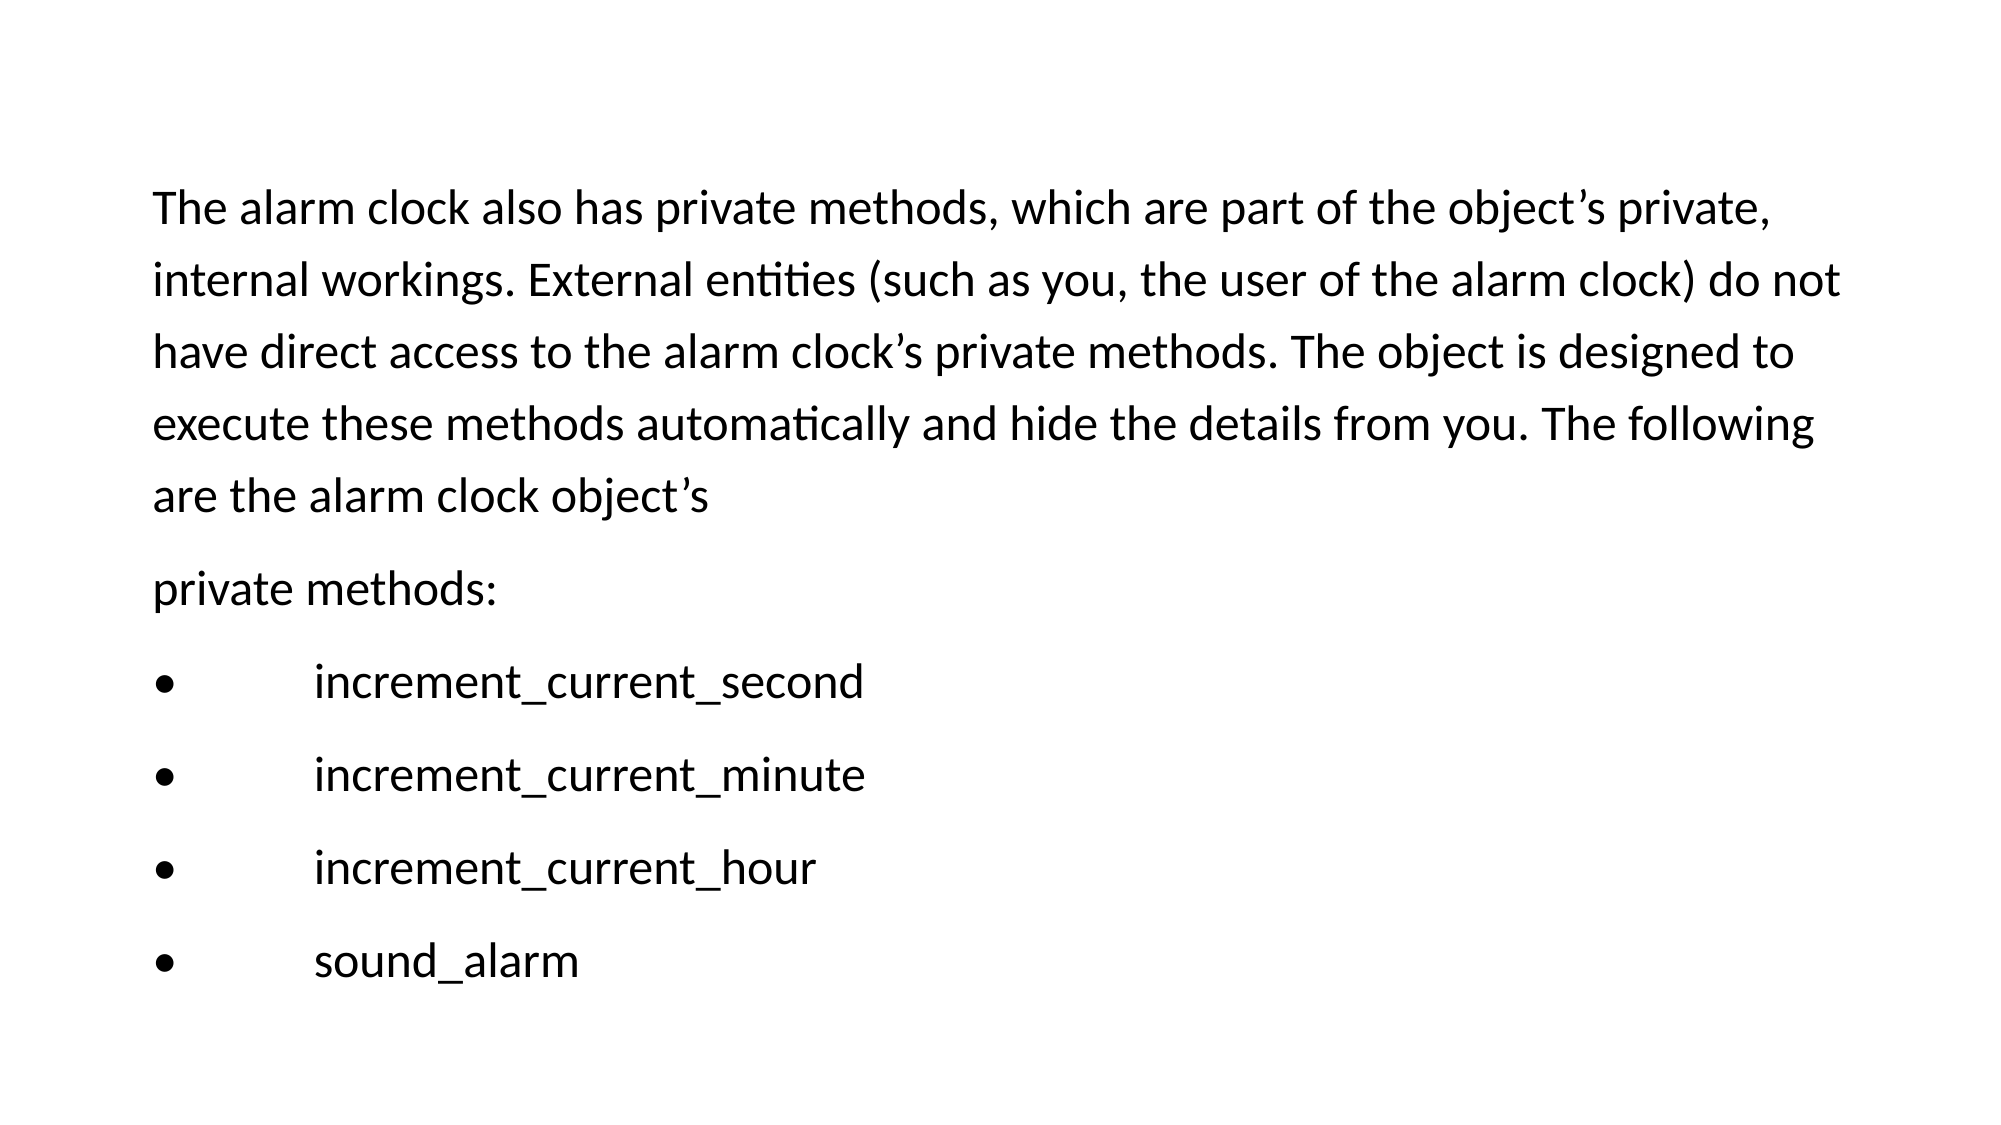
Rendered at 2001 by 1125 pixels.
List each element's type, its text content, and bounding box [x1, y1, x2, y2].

list The alarm clock also has private methods, which are part of the object’s private, internal workings. External entities (such as you, the user of the alarm clock) do not have direct access to the alarm clock’s private methods. The object is designed to execute these methods automatically and hide the details from you. The following are the alarm clock object’s private methods: • increment_current_second • increment_current_minute • increment_current_hour • sound_alarm [137, 155, 1863, 871]
